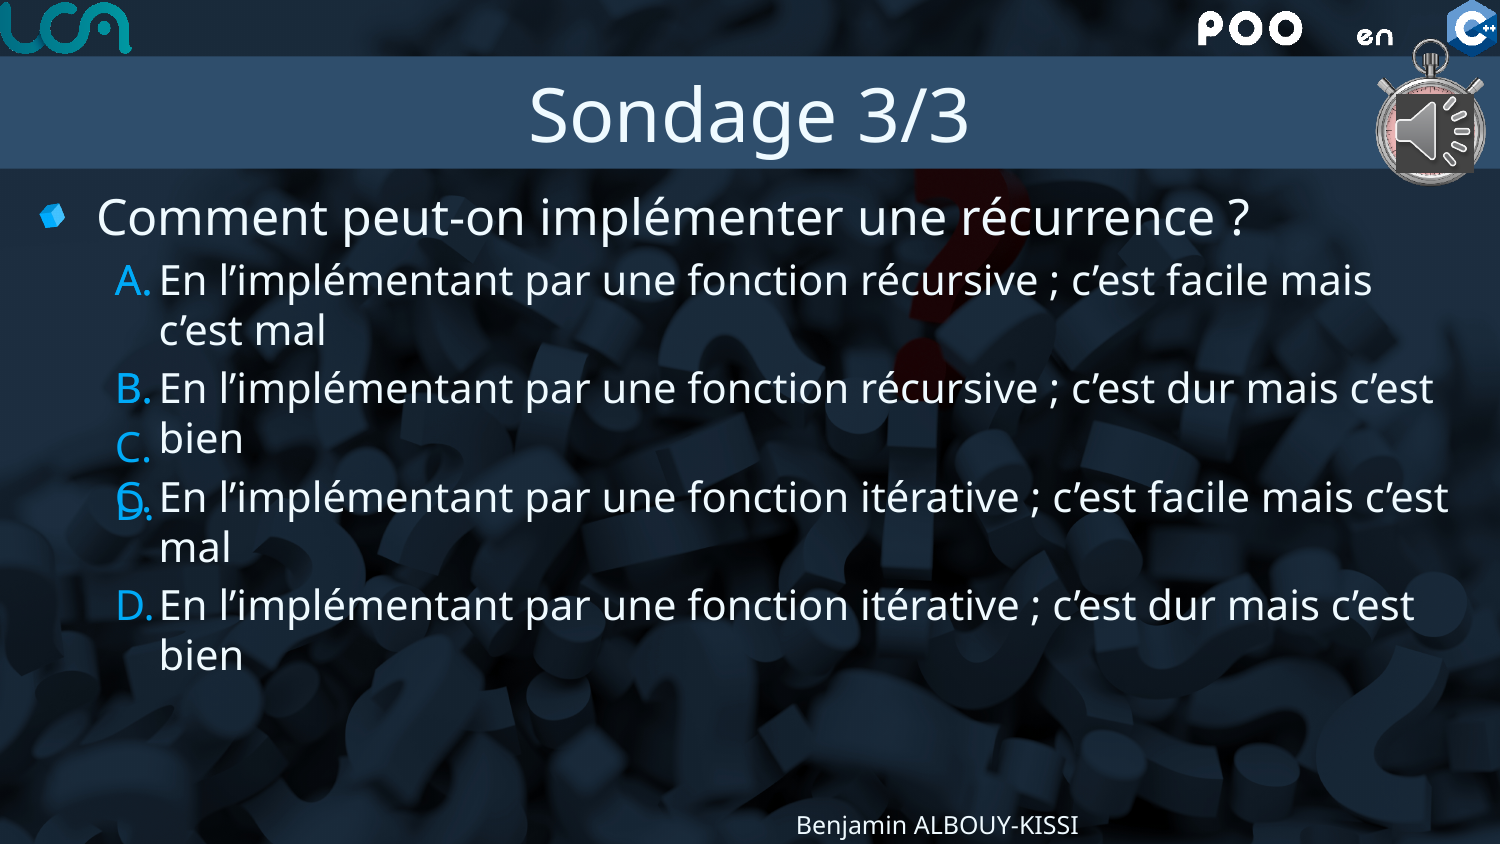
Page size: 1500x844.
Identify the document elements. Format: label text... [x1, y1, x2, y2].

picture [39, 217, 44, 228]
footer Benjamin ALBOUY-KISSI [387, 806, 1488, 844]
picture [39, 203, 50, 212]
picture [53, 203, 65, 228]
picture [0, 0, 1500, 844]
list Comment peut-on implémenter une récurrence ? En l’implémentant par une fonction récursive ; c’est facile mais c’est mal En l’implémentant par une fonction récursive ; c’est dur mais c’est bien En l’implémentant par une fonction itérative ; c’est facile mais c’est mal En l’implémentant par une fonction itérative ; c’est dur mais c’est bien [24, 178, 1475, 807]
title Sondage 3/3 [24, 56, 1363, 169]
